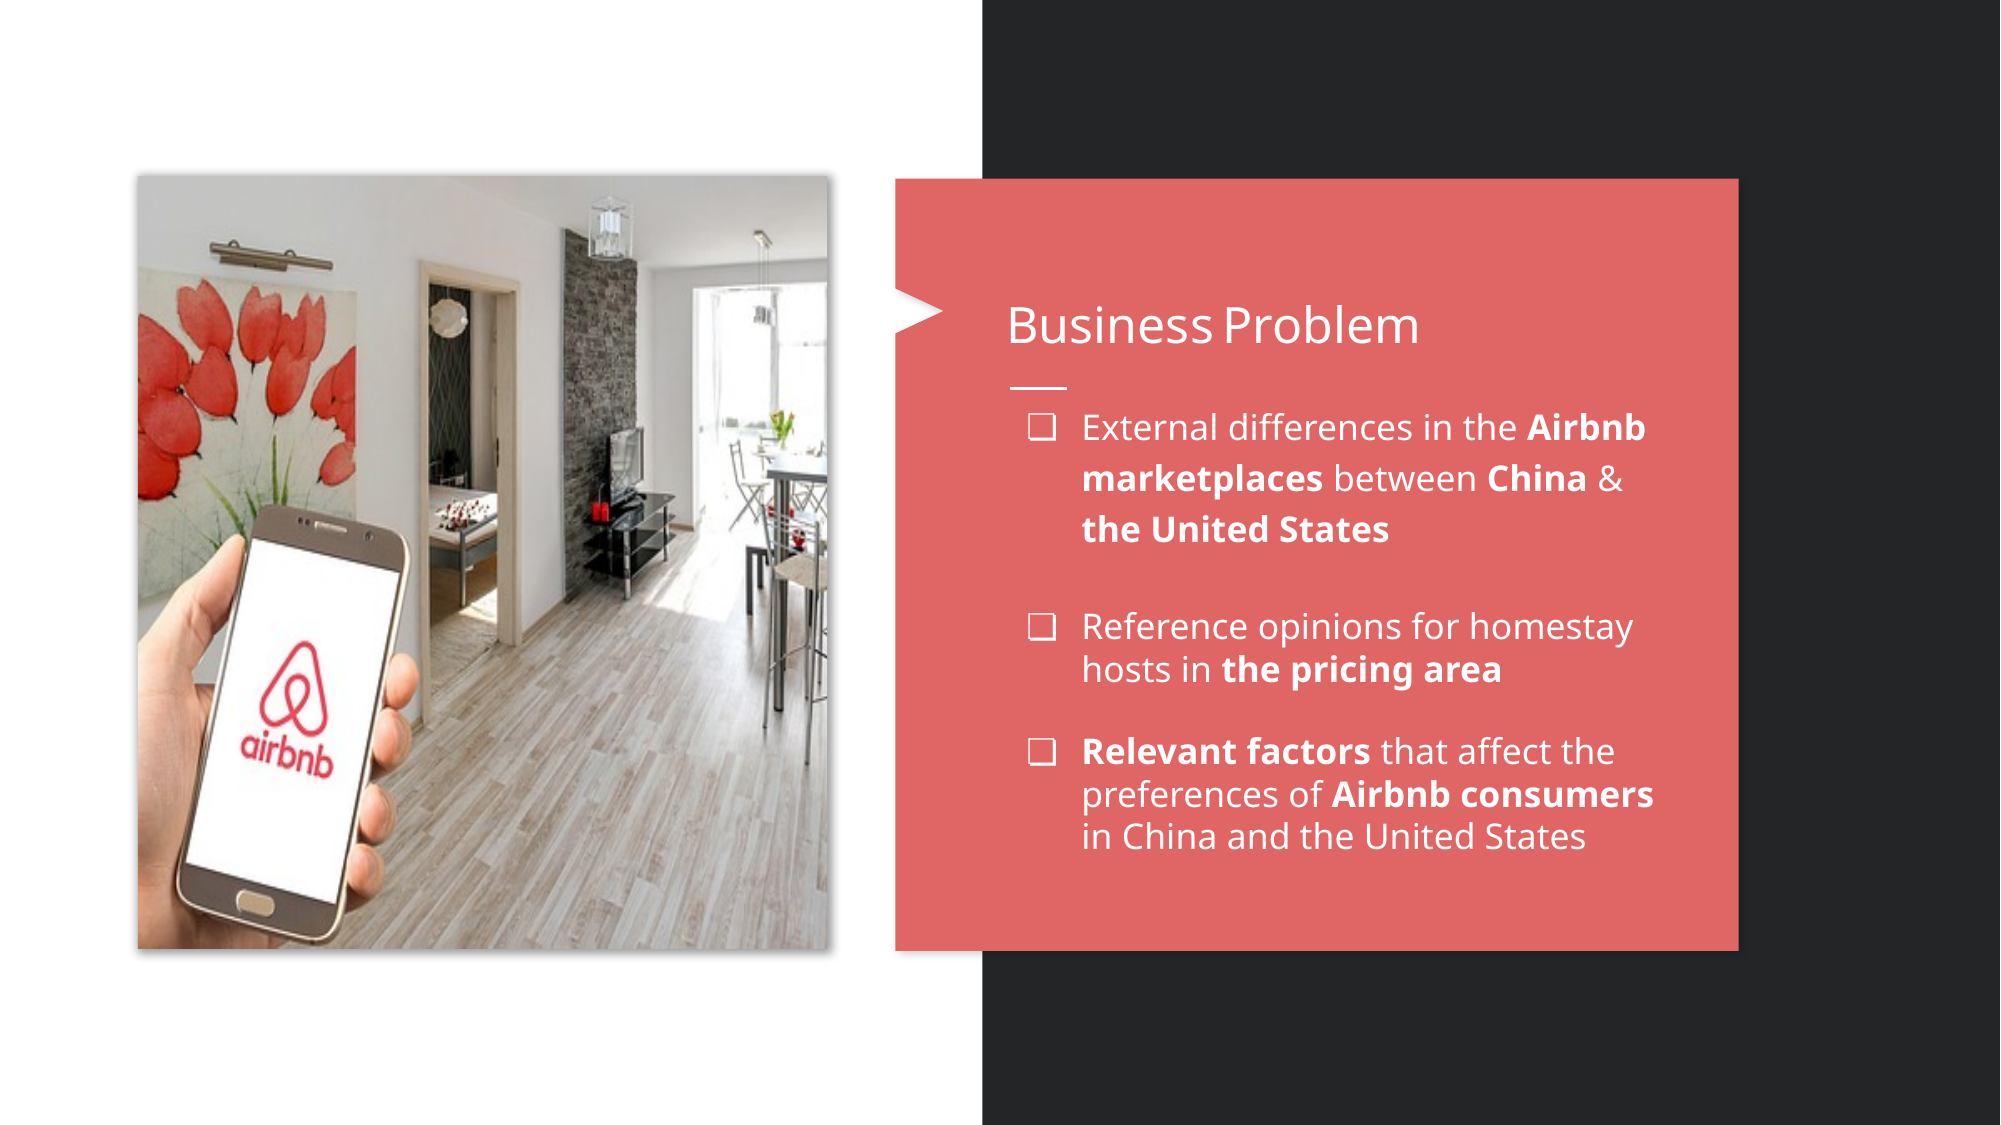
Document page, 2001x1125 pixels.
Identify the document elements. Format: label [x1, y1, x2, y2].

text_box [895, 178, 1739, 952]
text_box [982, 0, 2000, 1125]
picture [137, 176, 828, 949]
